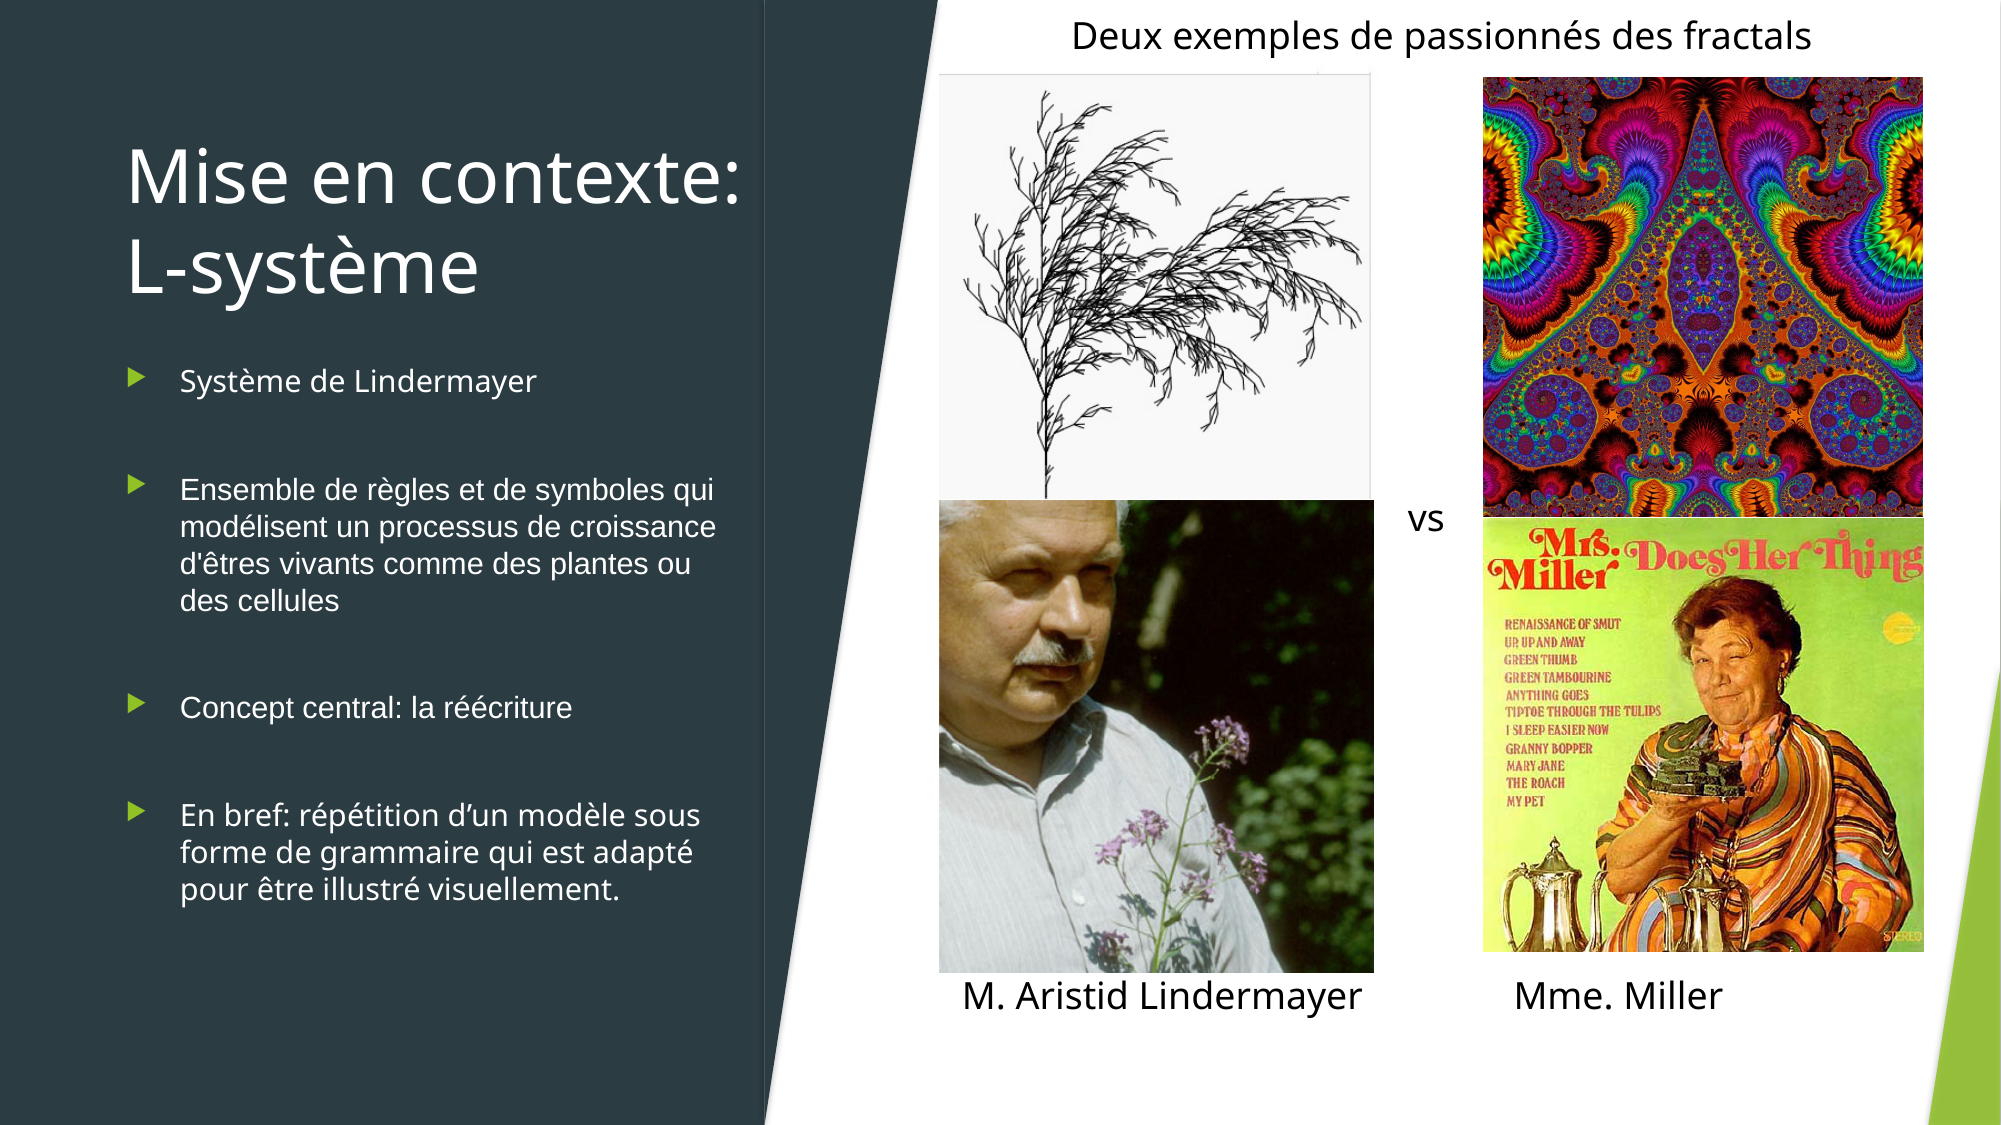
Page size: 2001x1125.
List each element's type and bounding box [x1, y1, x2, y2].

picture [934, 64, 1379, 974]
picture [1482, 77, 1925, 953]
text_box [0, 0, 2000, 1125]
